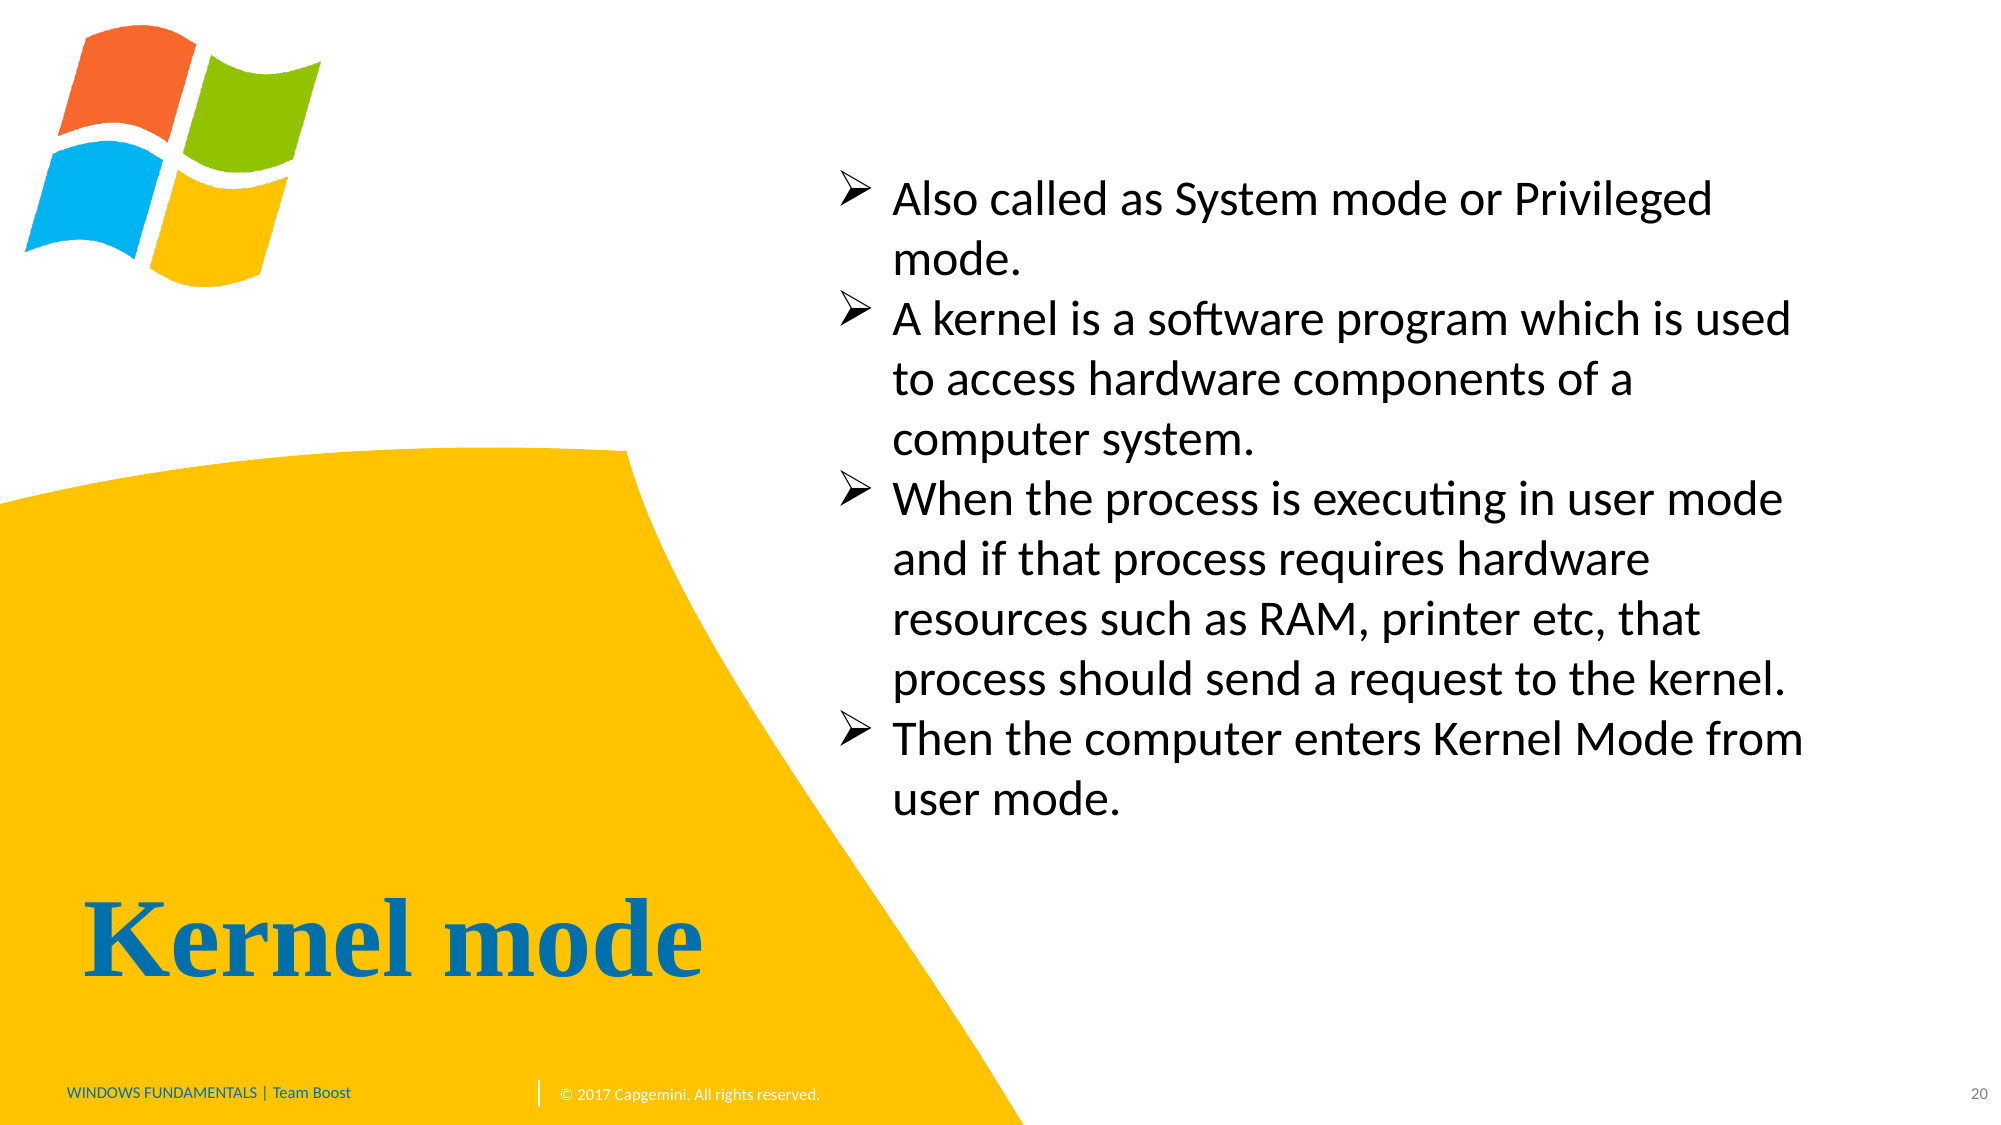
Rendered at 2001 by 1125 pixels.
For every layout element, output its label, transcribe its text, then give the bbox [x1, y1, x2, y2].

text_box Also called as System mode or Privileged mode. A kernel is a software program which is used to access hardware components of a computer system. When the process is executing in user mode and if that process requires hardware resources such as RAM, printer etc, that process should send a request to the kernel. Then the computer enters Kernel Mode from user mode. [821, 157, 1829, 1013]
picture [24, 24, 327, 291]
title Kernel mode [83, 879, 1458, 1021]
